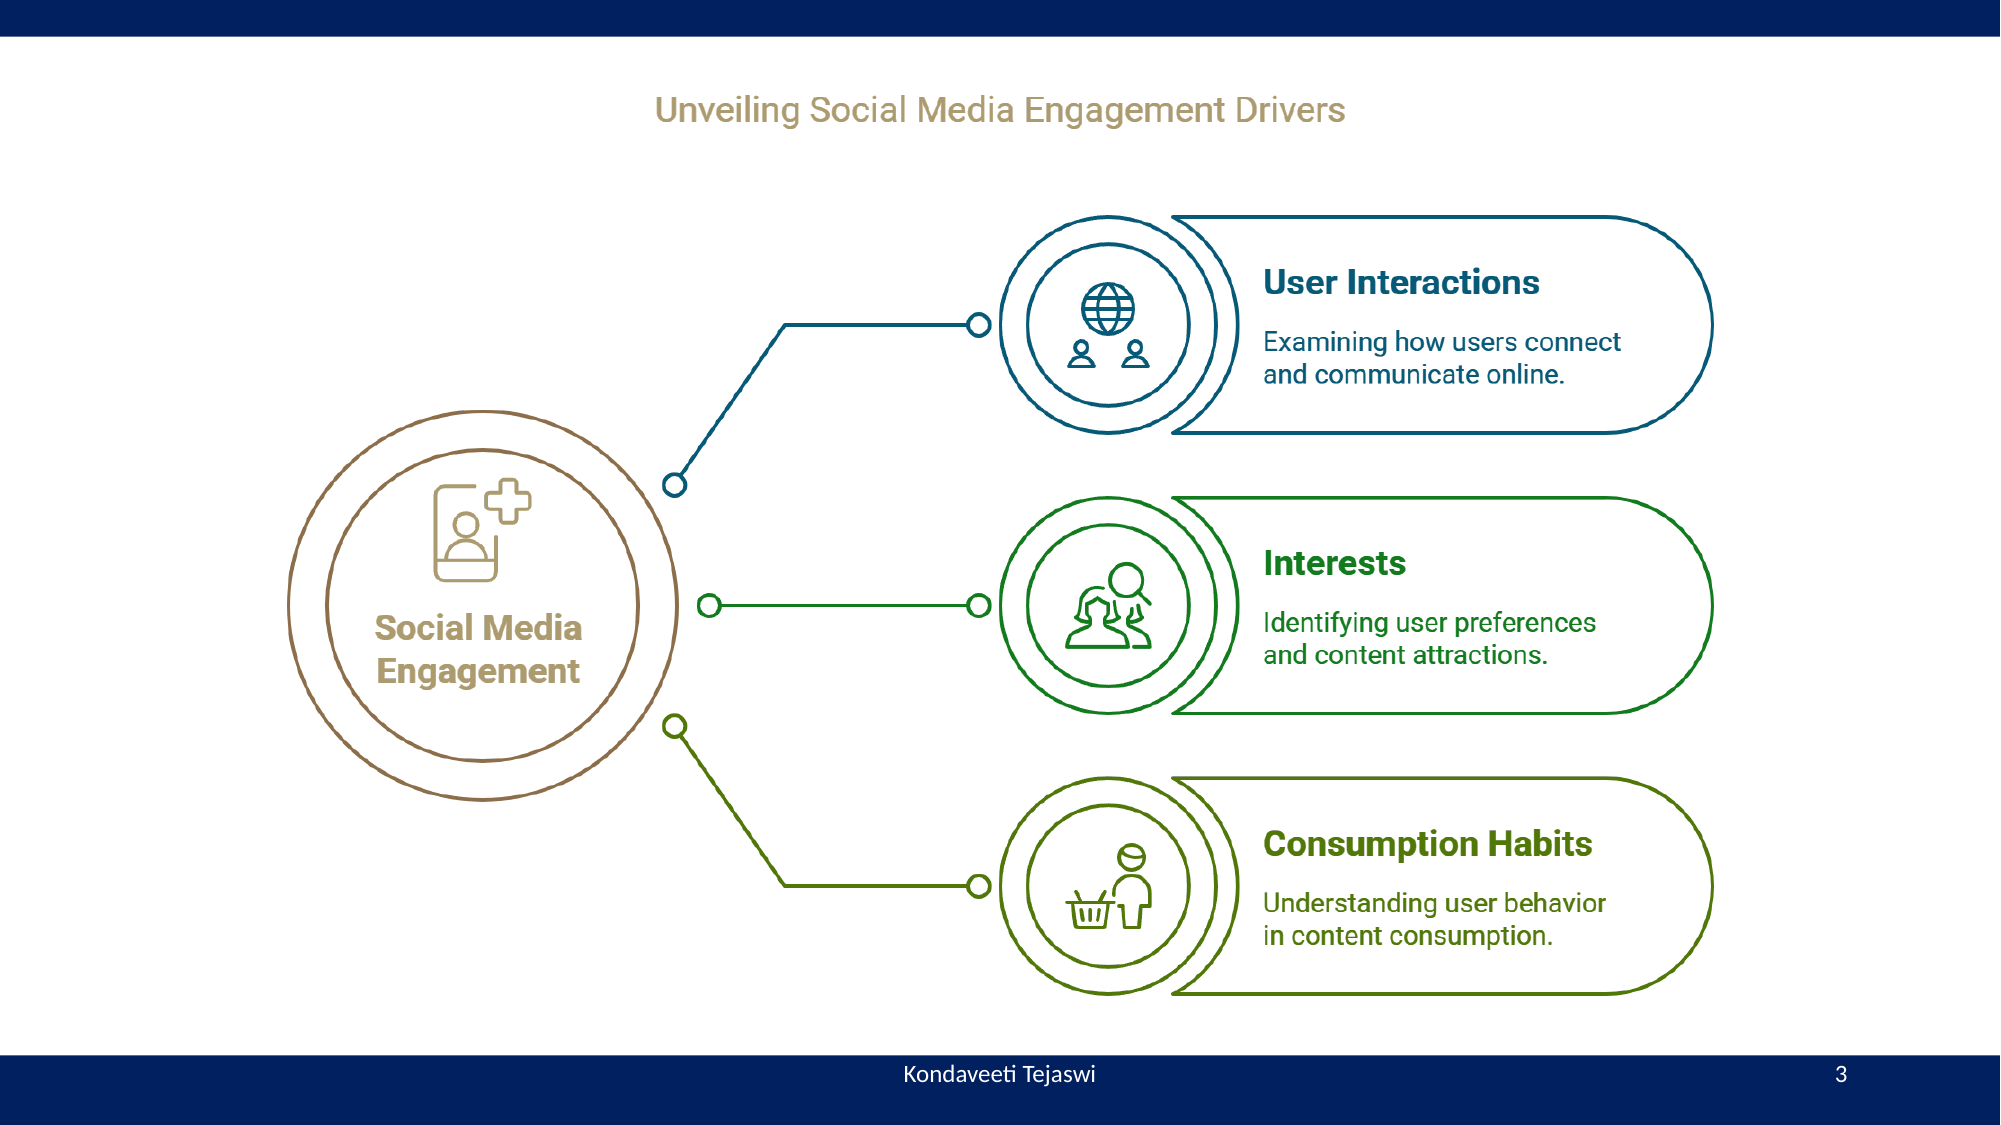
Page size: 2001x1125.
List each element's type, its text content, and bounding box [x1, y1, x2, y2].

picture [199, 0, 1800, 1125]
text_box [1803, 1055, 2000, 1125]
slide_number 3 [1803, 1042, 1863, 1103]
text_box [0, 1055, 194, 1125]
text_box [0, 0, 197, 37]
text_box [1800, 0, 2000, 37]
